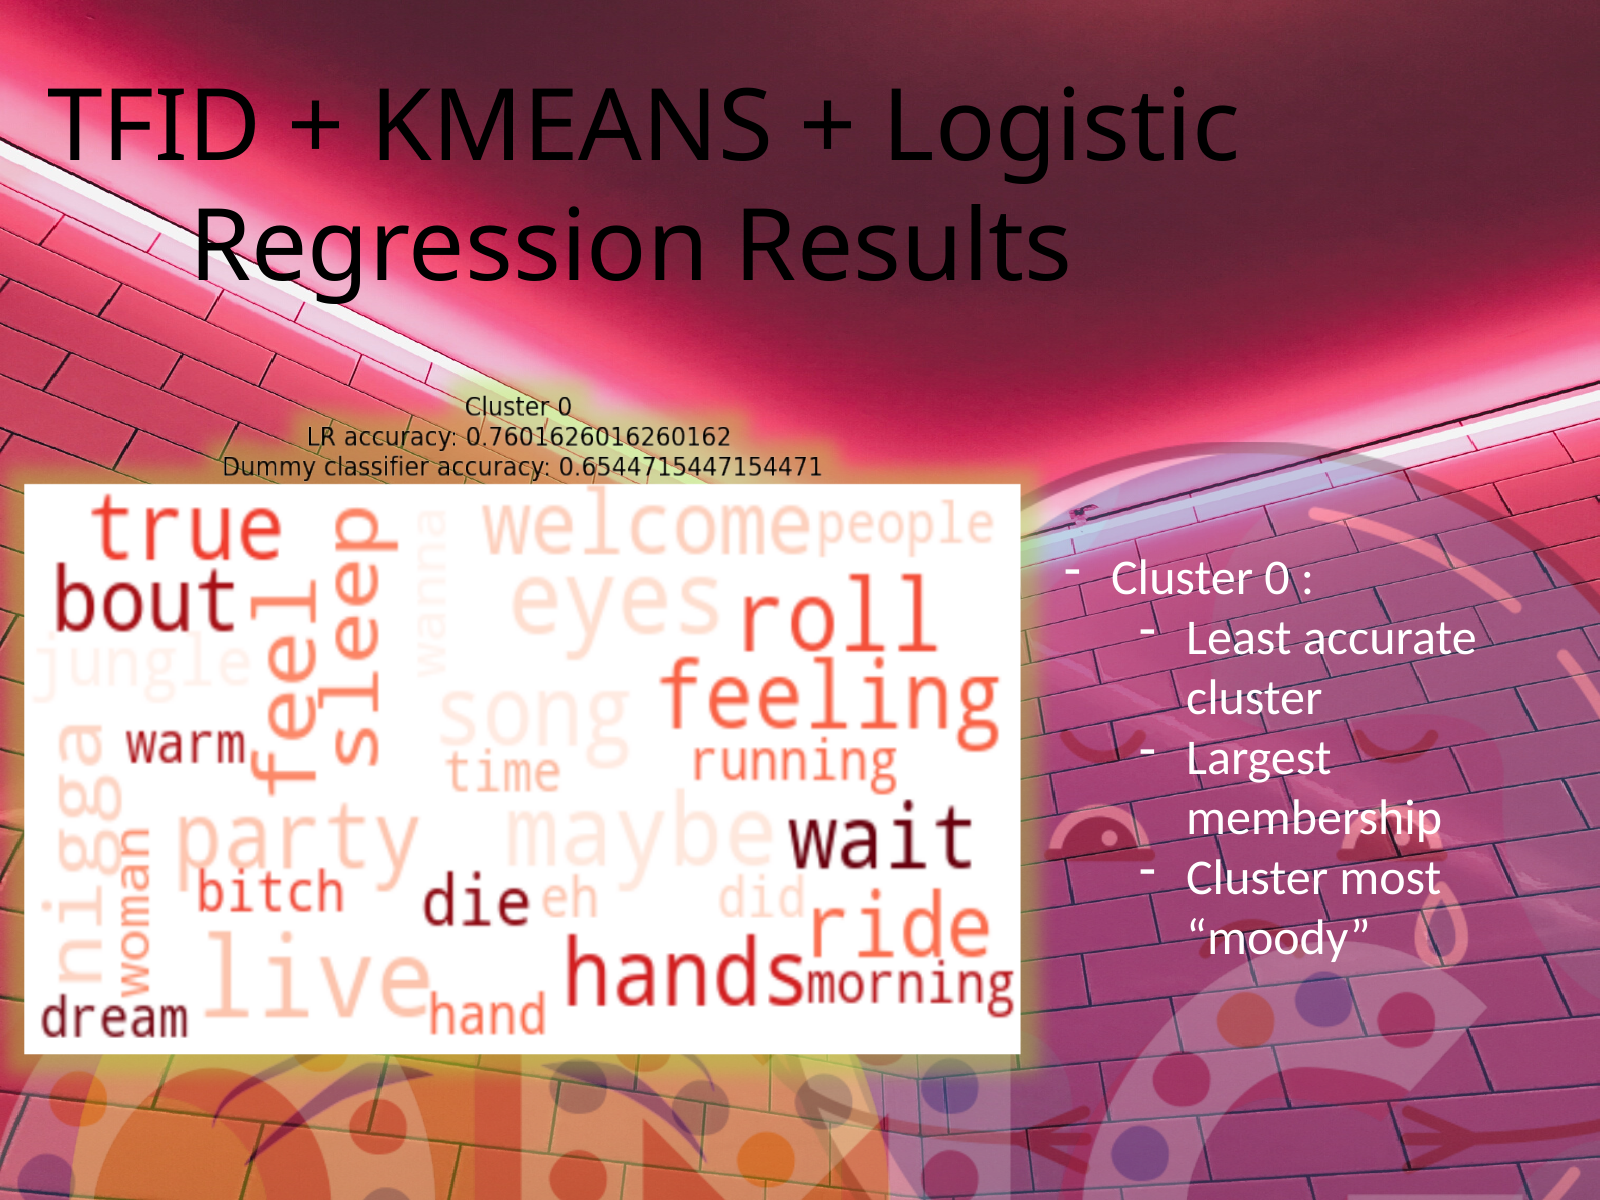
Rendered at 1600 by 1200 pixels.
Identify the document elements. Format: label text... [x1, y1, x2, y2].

picture [0, 0, 1600, 1200]
text_box TFID + KMEANS + Logistic Regression Results [0, 53, 1297, 308]
